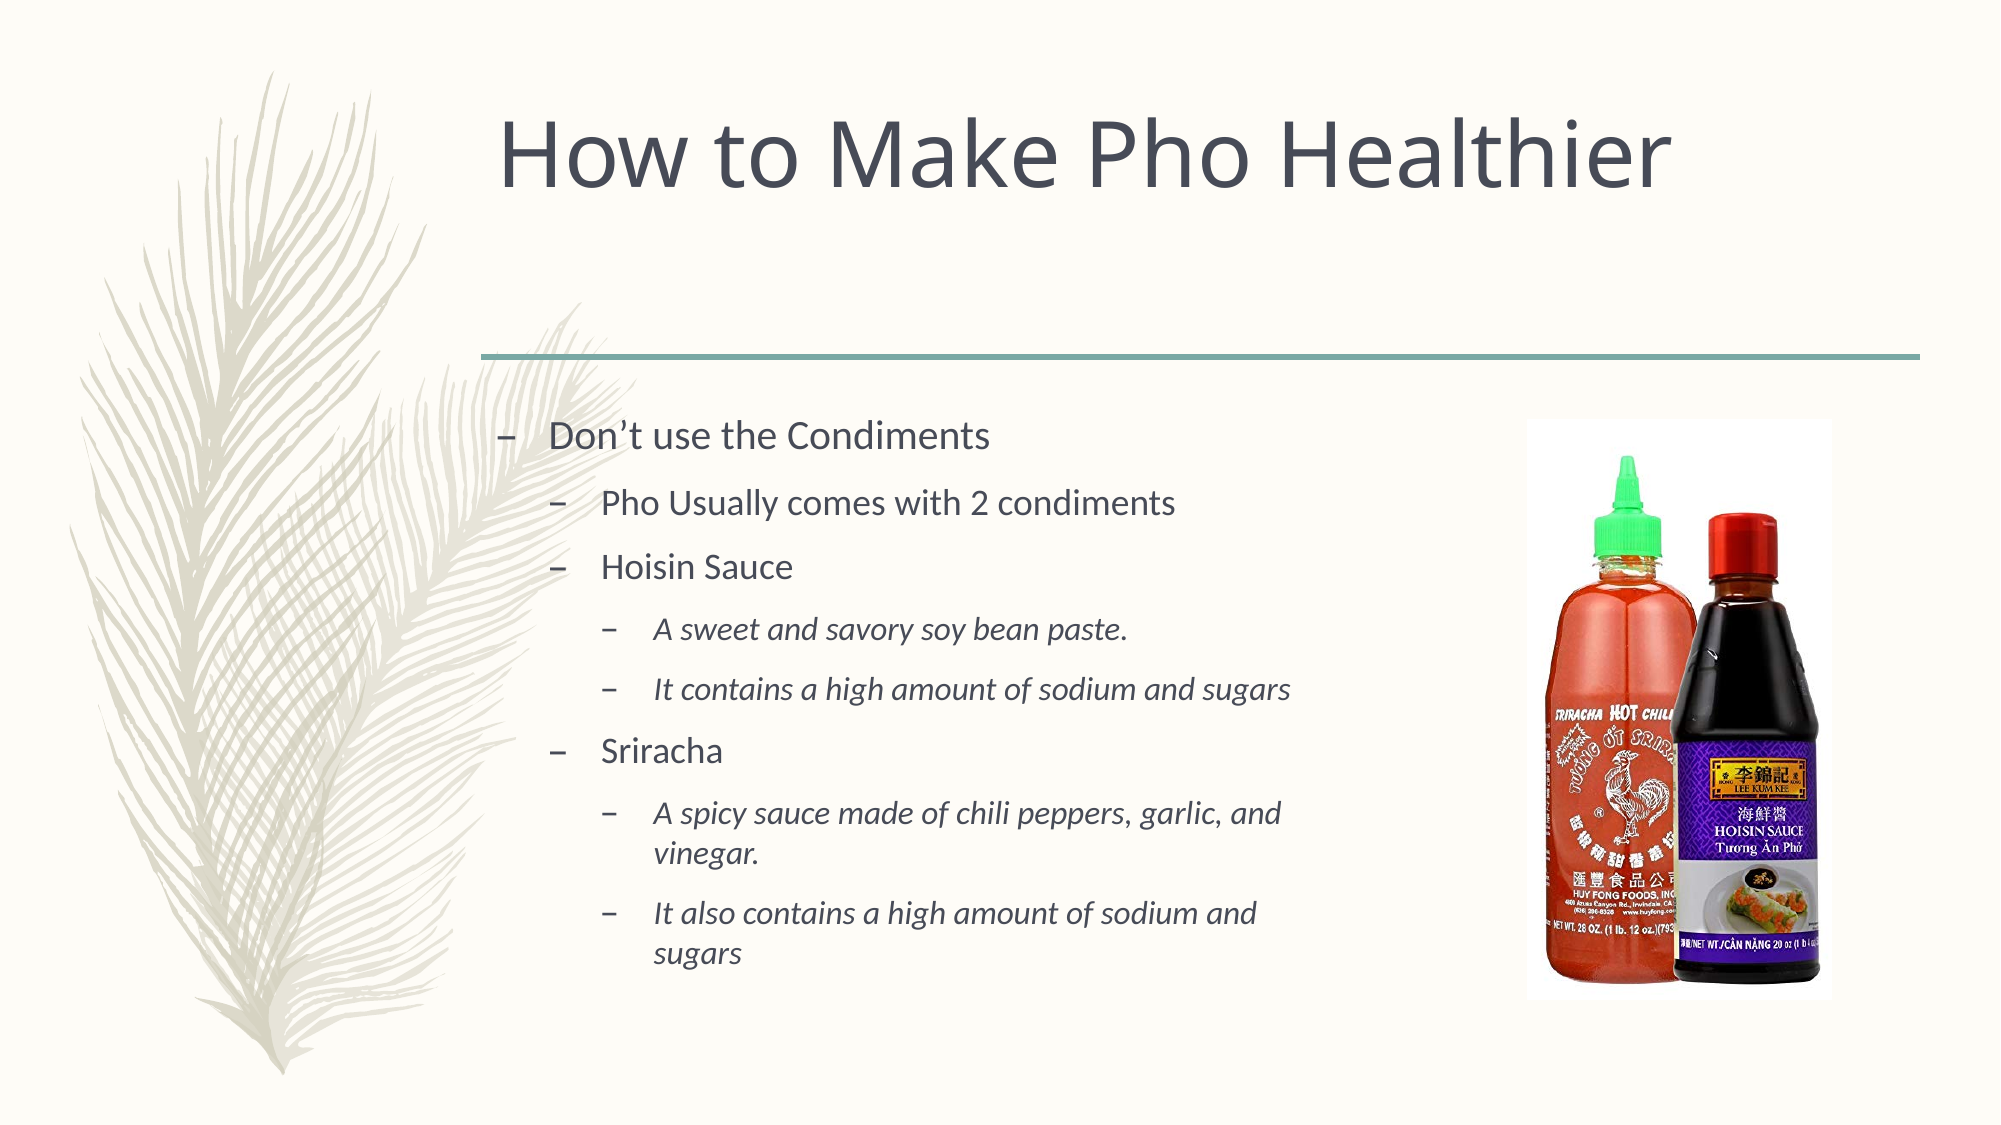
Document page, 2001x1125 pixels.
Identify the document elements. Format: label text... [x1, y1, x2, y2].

picture [1526, 419, 1832, 1000]
list Don’t use the Condiments Pho Usually comes with 2 condiments Hoisin Sauce A sweet and savory soy bean paste. It contains a high amount of sodium and sugars Sriracha A spicy sauce made of chili peppers, garlic, and vinegar. It also contains a high amount of sodium and sugars [481, 399, 1359, 999]
title How to Make Pho Healthier [481, 93, 1921, 350]
